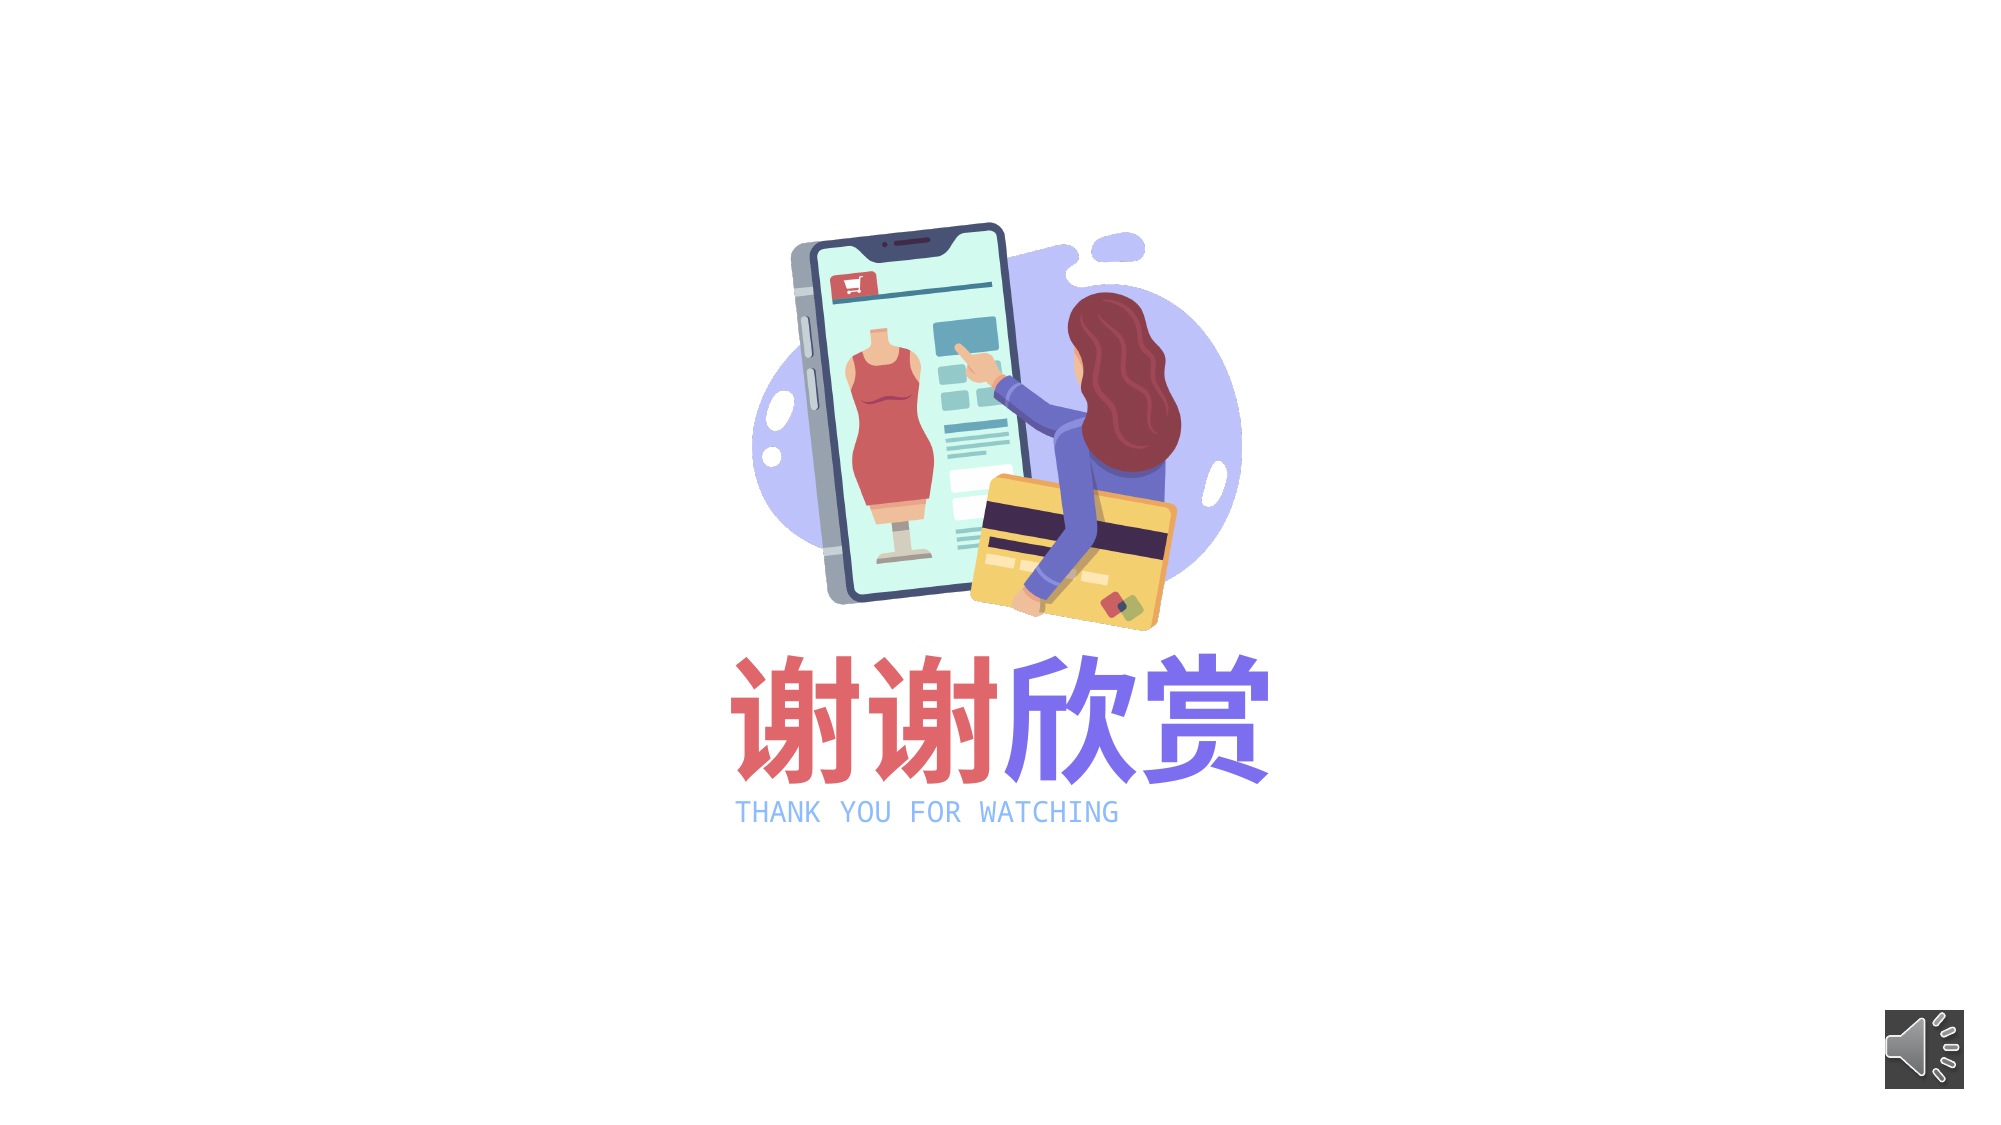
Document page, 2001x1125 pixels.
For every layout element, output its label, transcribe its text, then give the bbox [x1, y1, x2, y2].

text_box THANK YOU FOR WATCHING [719, 786, 1279, 836]
text_box 谢谢欣赏 [712, 627, 1292, 808]
picture [1884, 1009, 1965, 1090]
picture [752, 222, 1242, 631]
